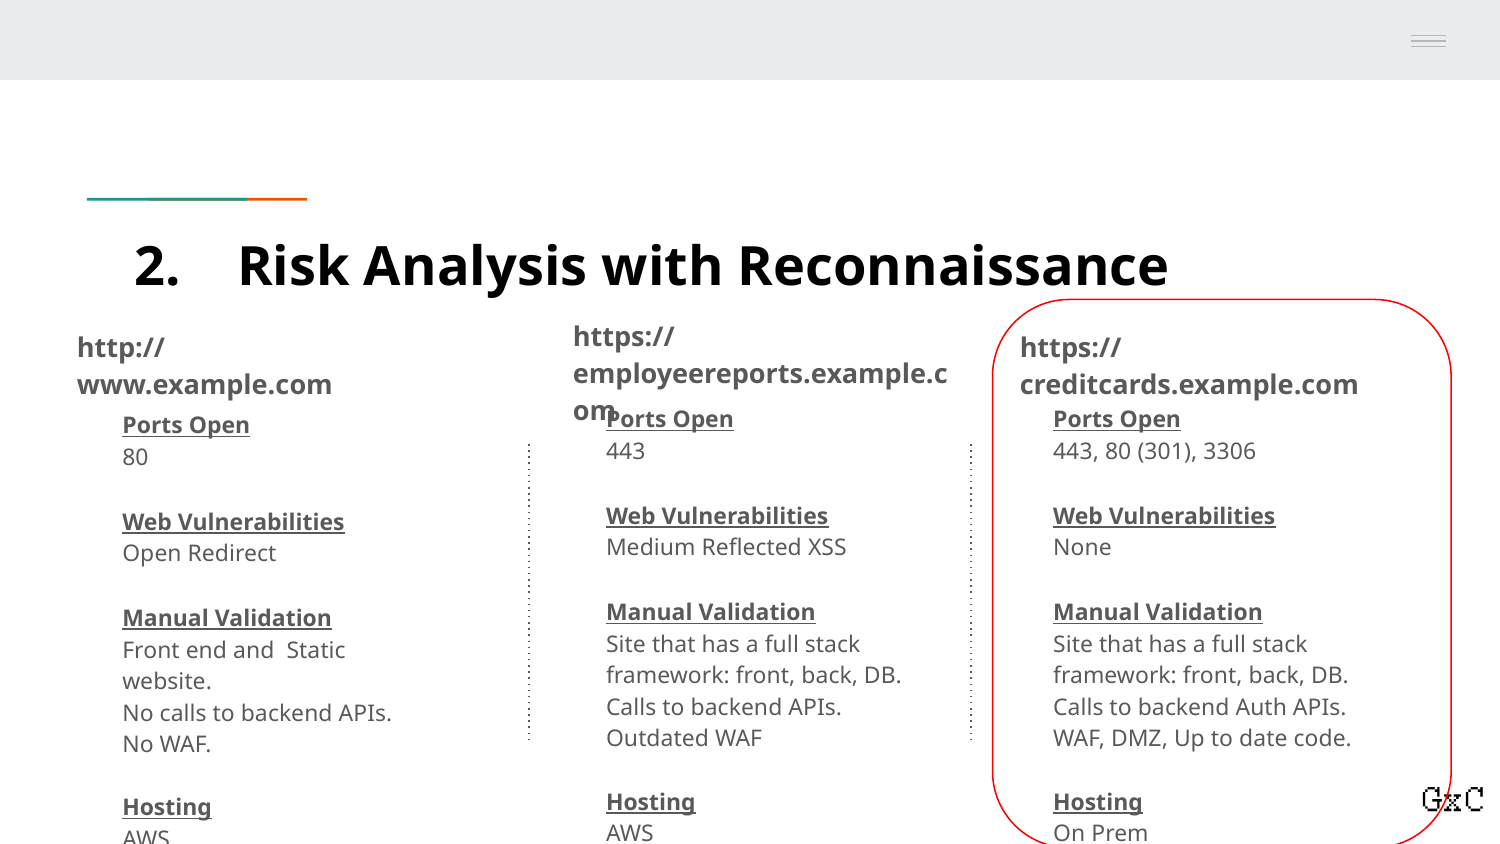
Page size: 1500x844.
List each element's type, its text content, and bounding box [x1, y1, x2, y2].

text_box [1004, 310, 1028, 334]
text_box Ports Open 443 Web Vulnerabilities Medium Reflected XSS Manual Validation Site that has a full stack framework: front, back, DB. Calls to backend APIs. Outdated WAF Hosting AWS [591, 385, 931, 750]
title 2. Risk Analysis with Reconnaissance [119, 216, 1455, 386]
picture [1410, 762, 1492, 839]
text_box http://www.example.com [61, 310, 402, 386]
text_box Ports Open 80 Web Vulnerabilities Open Redirect Manual Validation Front end and Static website. No calls to backend APIs. No WAF. Hosting AWS [107, 391, 447, 756]
text_box https://employeereports.example.com [557, 299, 964, 375]
text_box [992, 299, 1452, 844]
